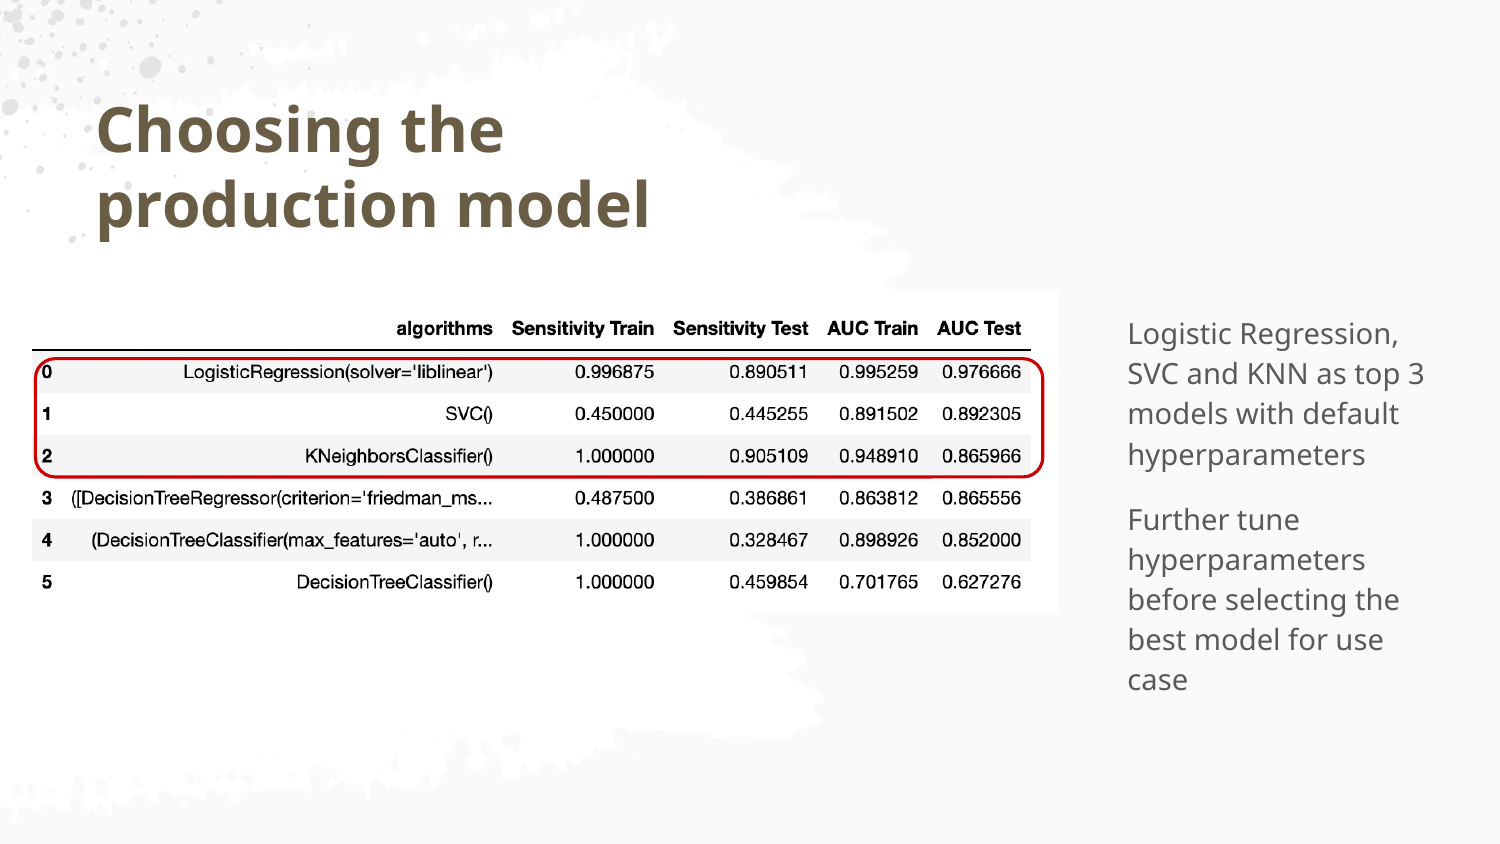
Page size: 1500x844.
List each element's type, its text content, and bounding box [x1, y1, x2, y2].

text_box Logistic Regression, SVC and KNN as top 3 models with default hyperparameters Further tune hyperparameters before selecting the best model for use case [1112, 295, 1463, 712]
picture [24, 290, 1059, 616]
title Choosing the production model [95, 145, 697, 240]
